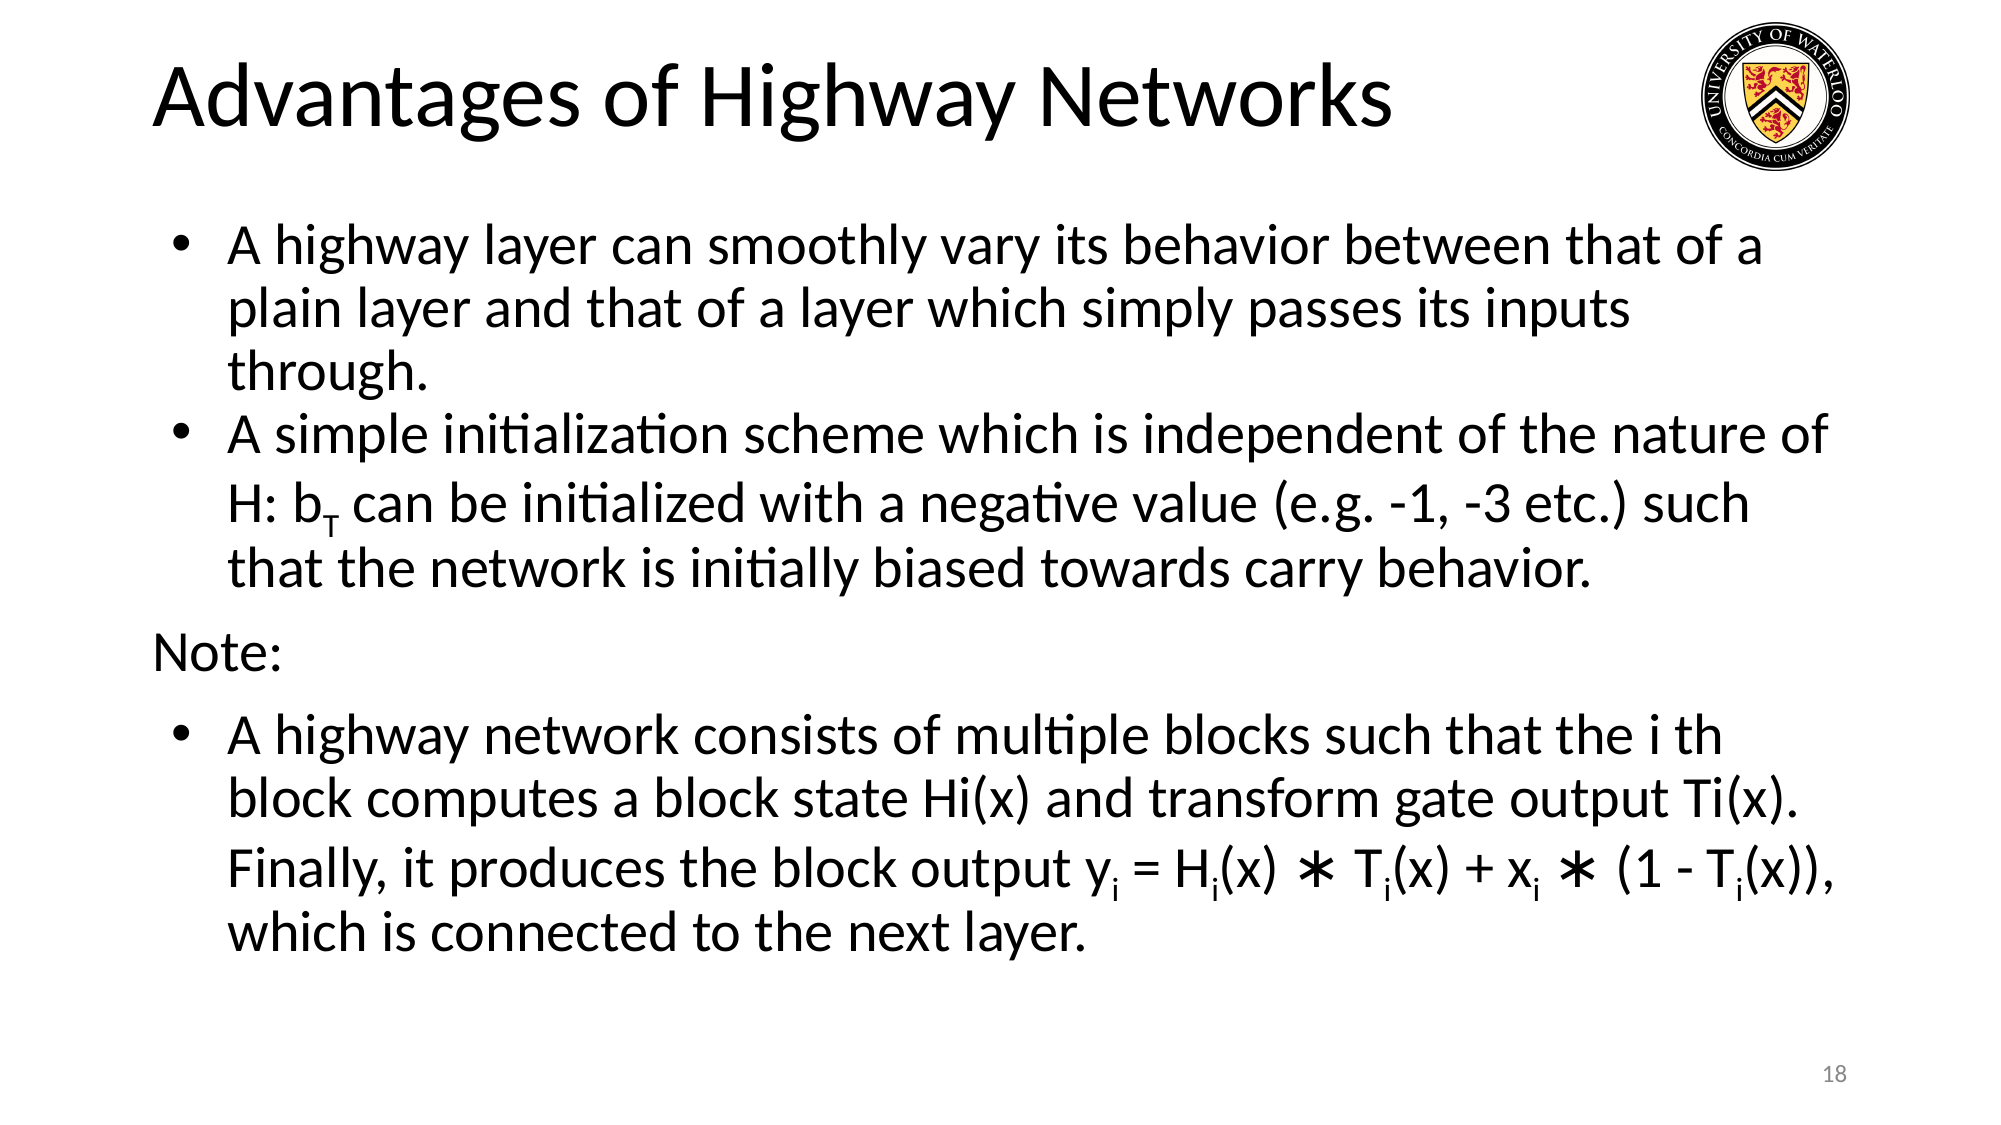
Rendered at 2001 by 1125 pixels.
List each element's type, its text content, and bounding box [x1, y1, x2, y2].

slide_number ‹#› [1412, 1042, 1863, 1103]
list A highway layer can smoothly vary its behavior between that of a plain layer and that of a layer which simply passes its inputs through. A simple initialization scheme which is independent of the nature of H: bT can be initialized with a negative value (e.g. -1, -3 etc.) such that the network is initially biased towards carry behavior. Note: A highway network consists of multiple blocks such that the i th block computes a block state Hi(x) and transform gate output Ti(x). Finally, it produces the block output yi = Hi(x) ∗ Ti(x) + xi ∗ (1 - Ti(x)), which is connected to the next layer. [137, 206, 1863, 1014]
title Advantages of Highway Networks [137, 22, 1863, 171]
